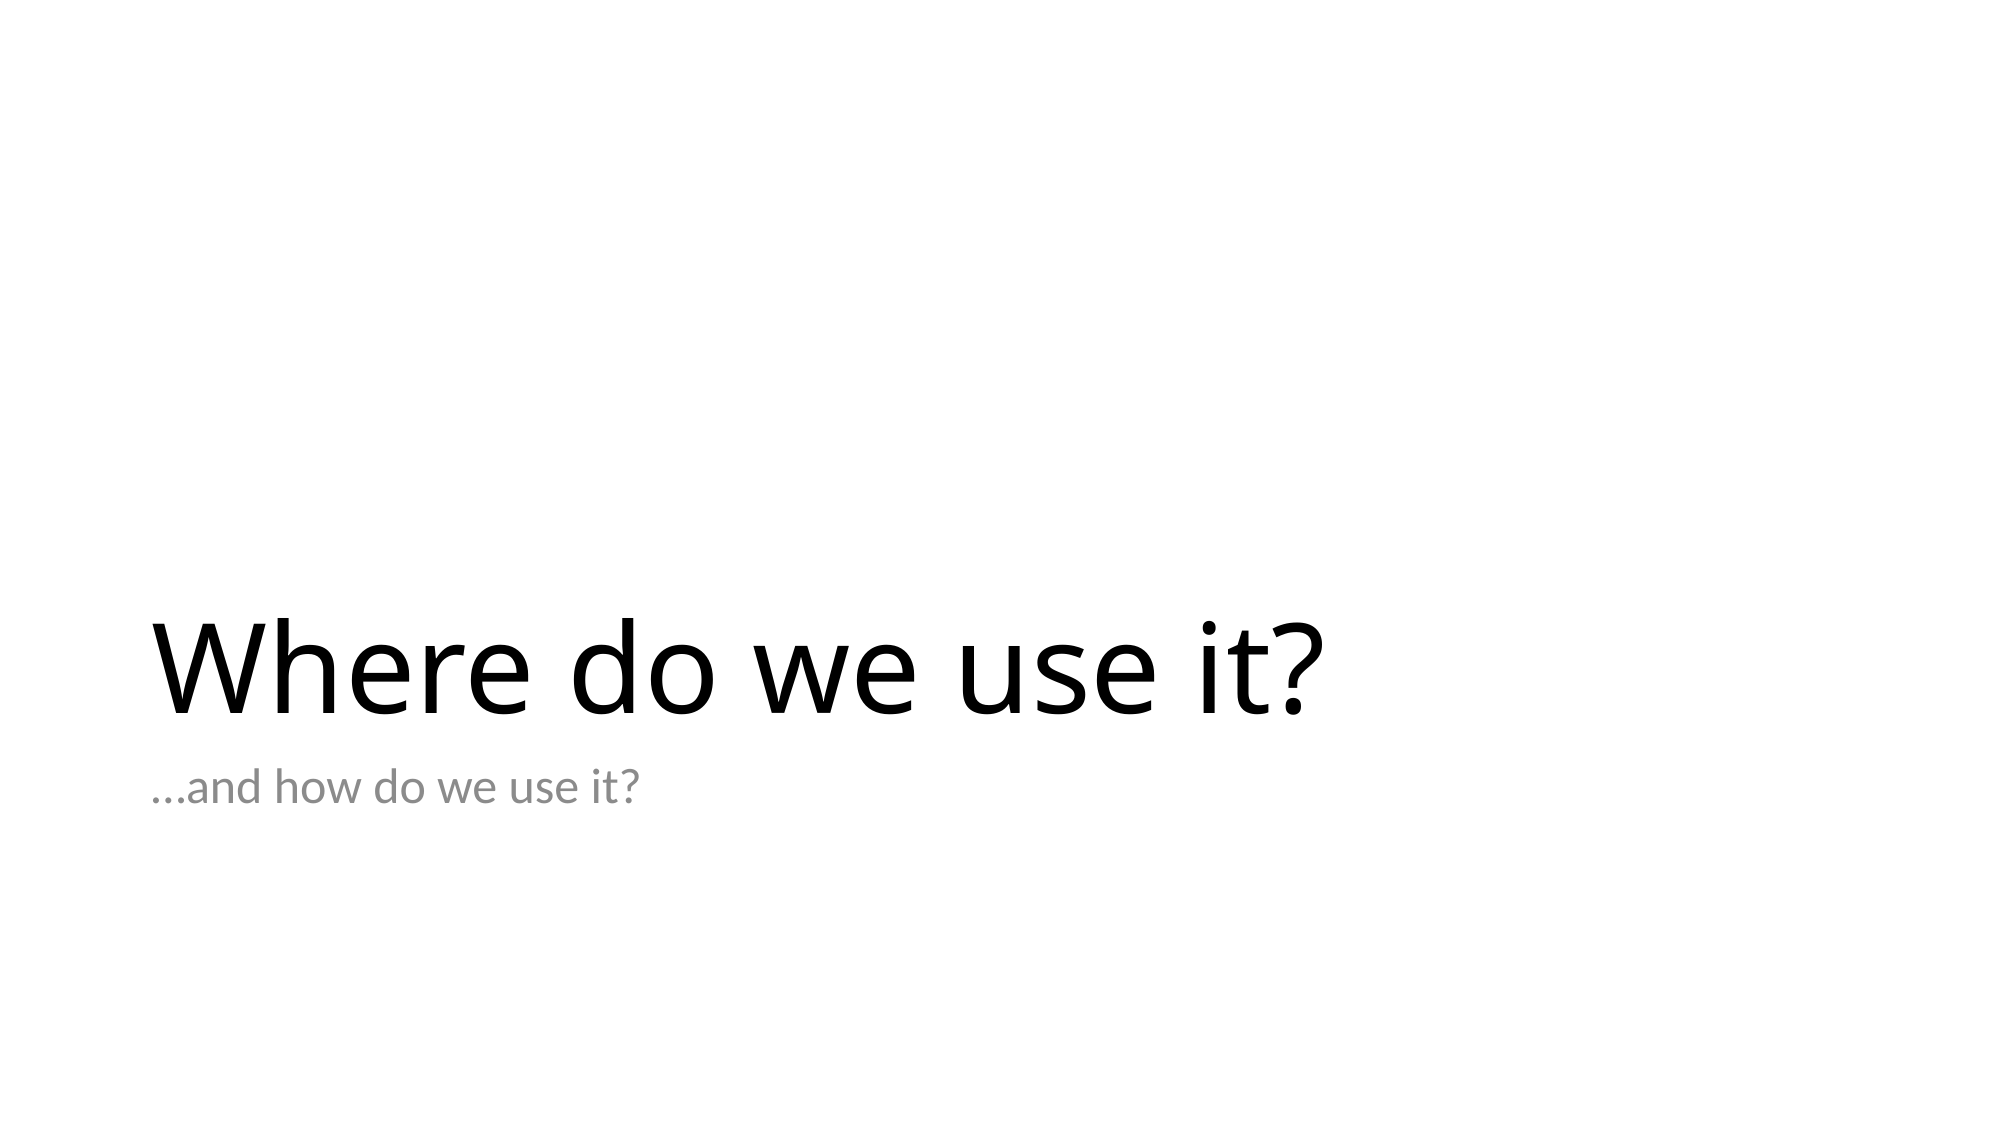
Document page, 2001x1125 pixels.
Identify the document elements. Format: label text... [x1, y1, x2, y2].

list …and how do we use it? [136, 752, 1862, 999]
title Where do we use it? [136, 280, 1862, 749]
